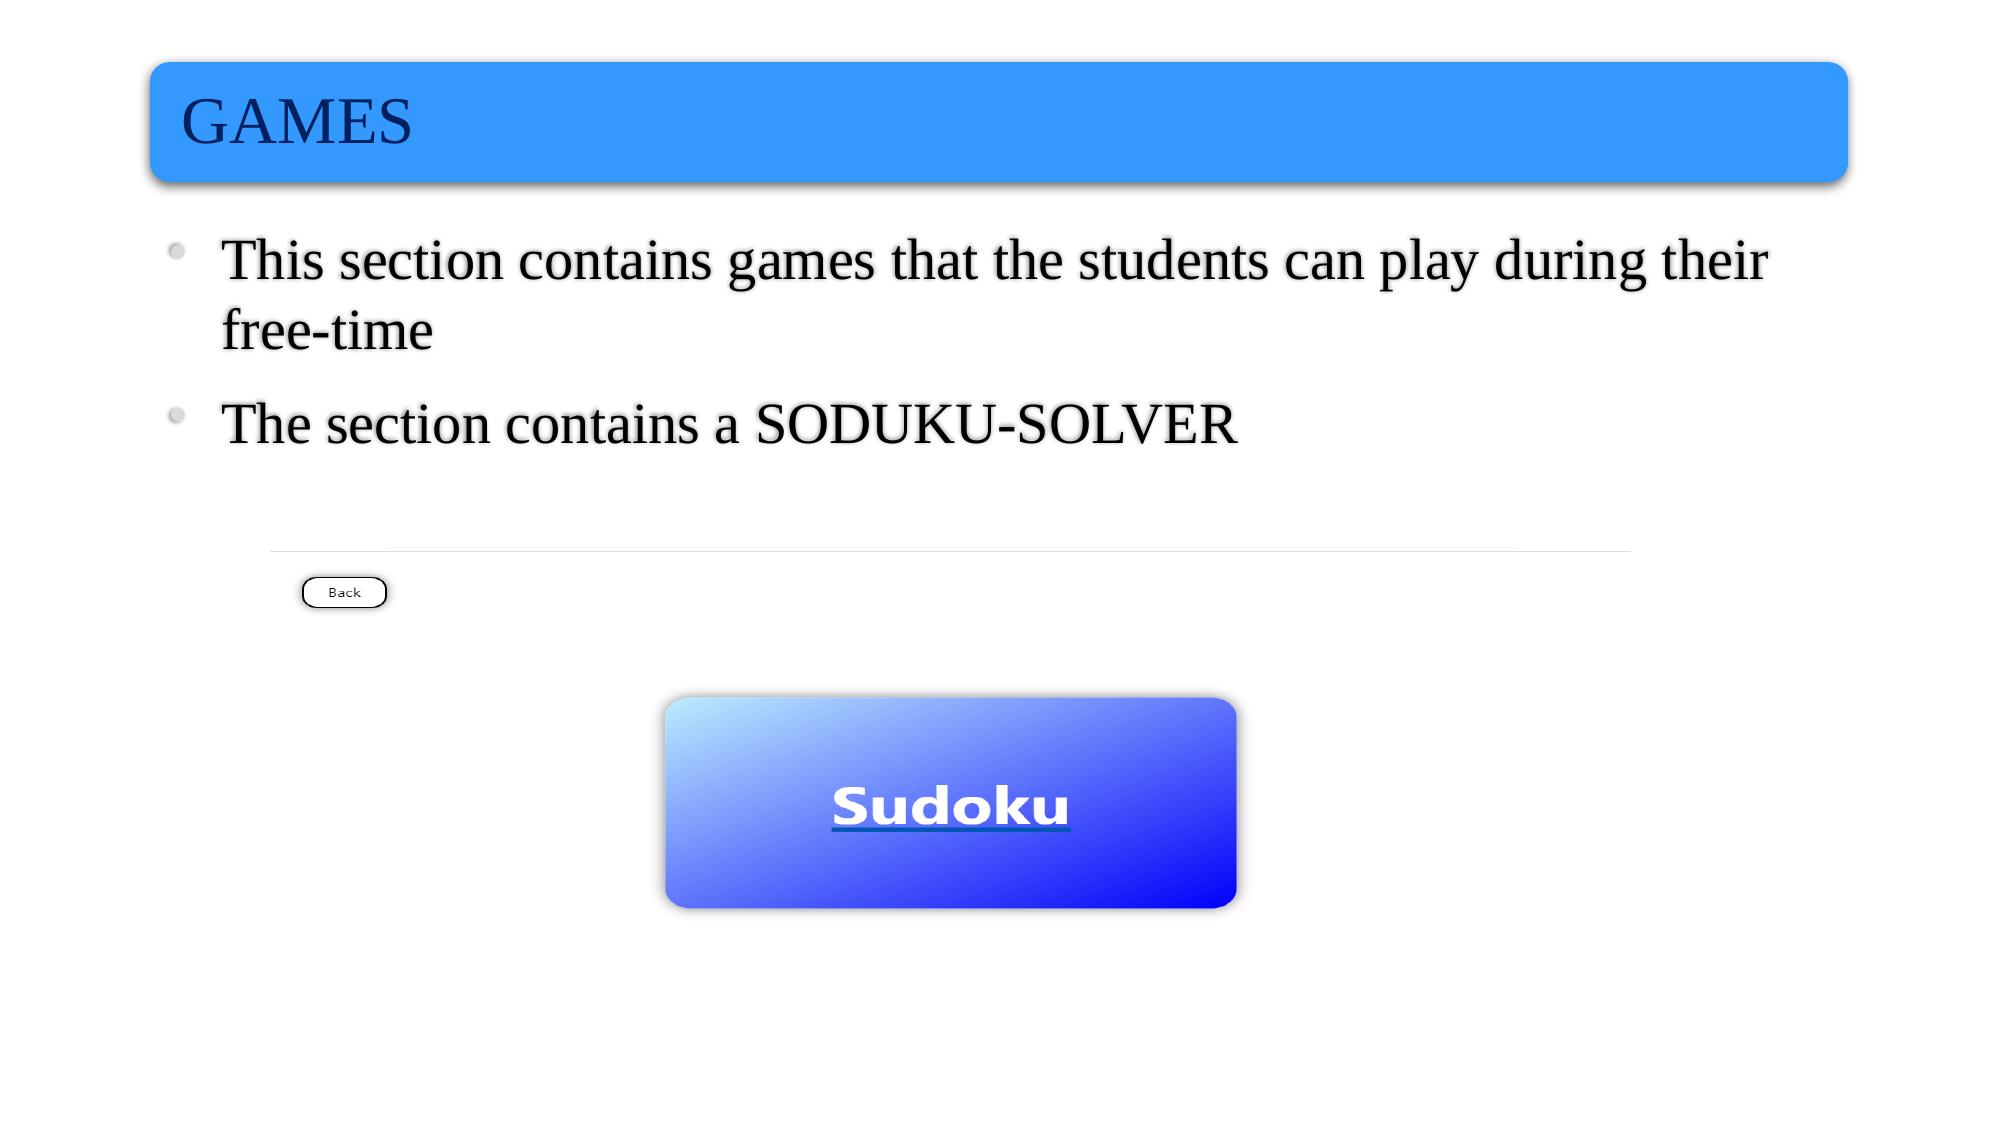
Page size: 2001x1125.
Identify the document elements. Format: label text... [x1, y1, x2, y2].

picture [270, 547, 1632, 1035]
list This section contains games that the students can play during their free-time The section contains a SODUKU-SOLVER [149, 214, 1861, 1099]
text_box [149, 61, 1849, 183]
